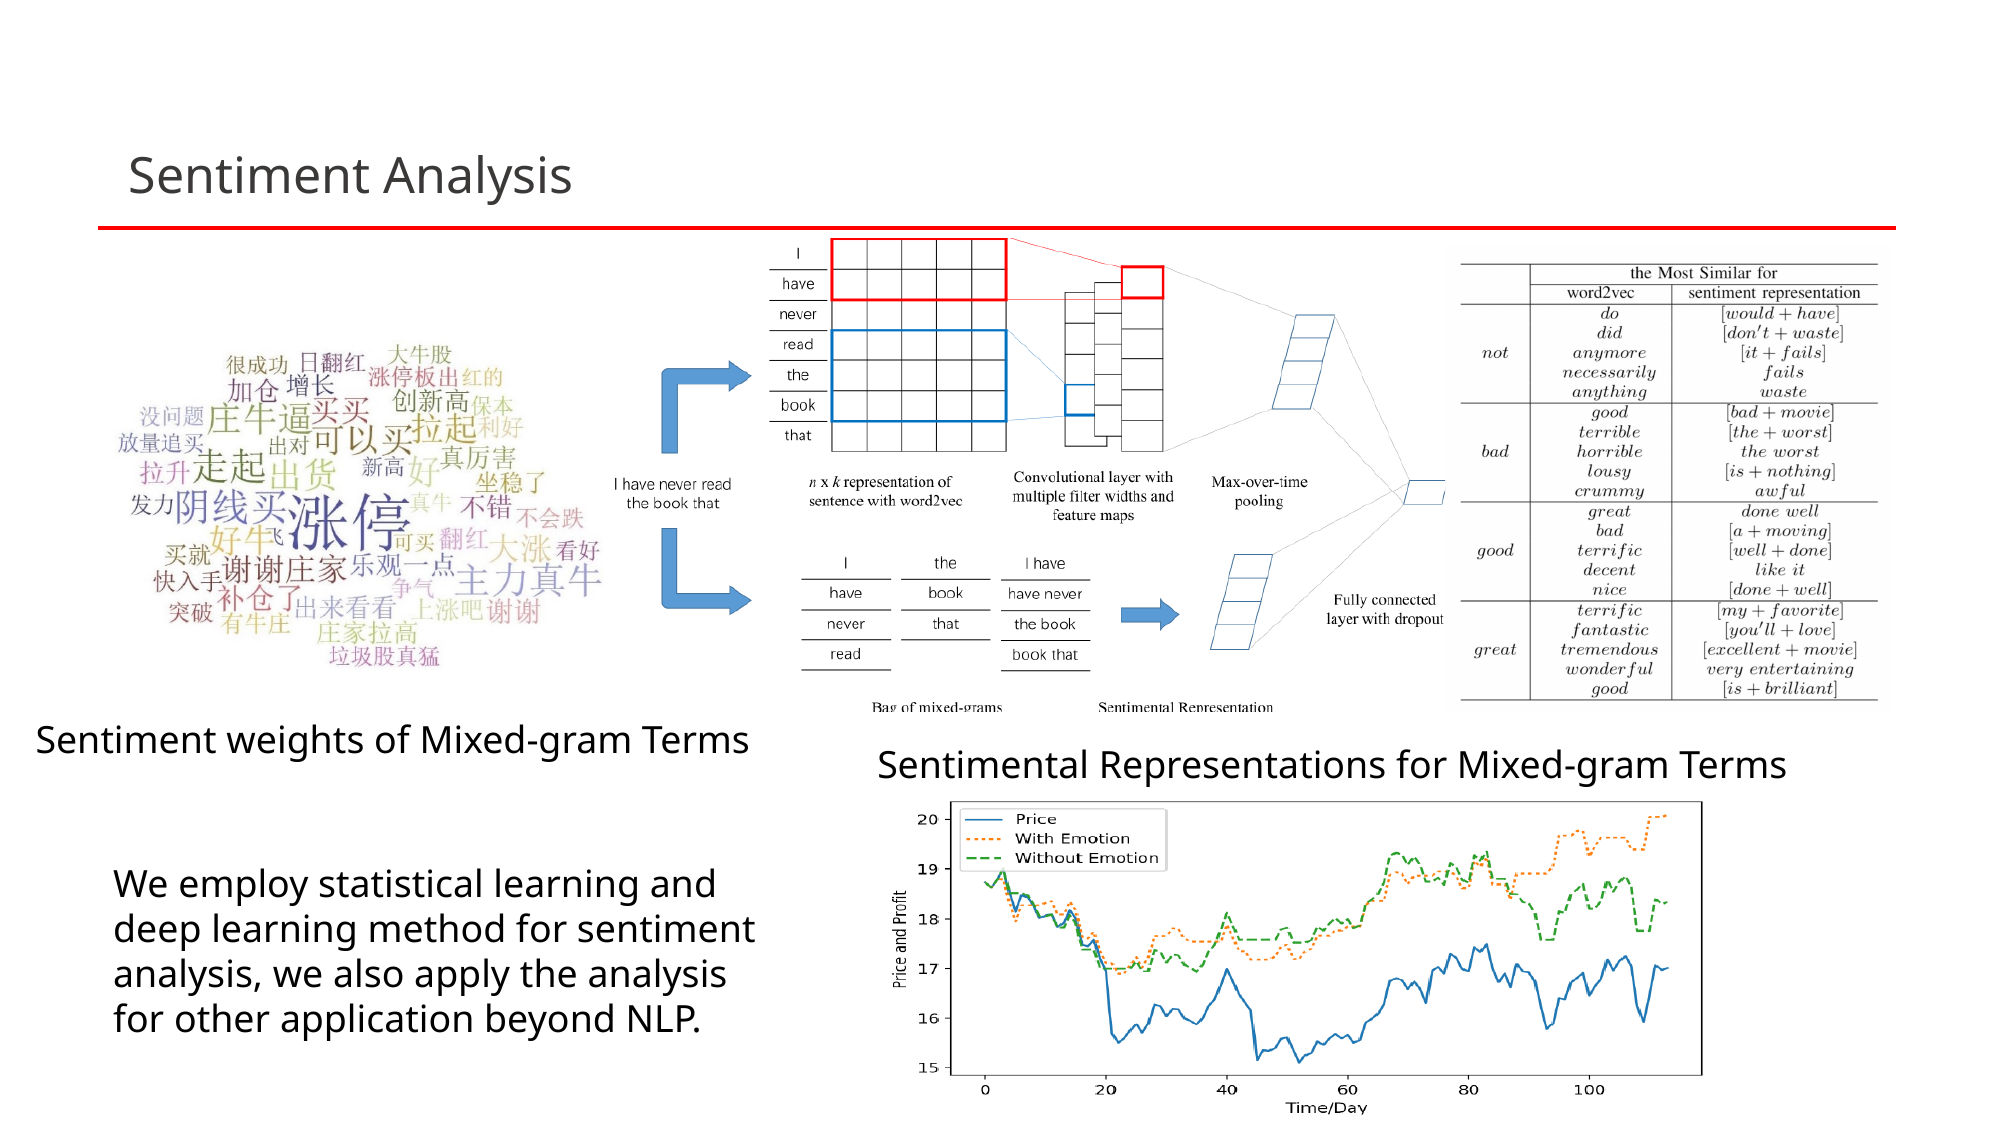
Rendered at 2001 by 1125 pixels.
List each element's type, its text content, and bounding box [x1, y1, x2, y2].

text_box Sentimental Representations for Mixed-gram Terms [862, 733, 1878, 794]
picture [114, 340, 603, 670]
text_box Sentiment weights of Mixed-gram Terms [20, 708, 776, 769]
text_box We employ statistical learning and deep learning method for sentiment analysis, we also apply the analysis for other application beyond NLP. [98, 852, 773, 1048]
picture [886, 794, 1728, 1118]
text_box Sentiment Analysis [113, 131, 1437, 213]
picture [610, 238, 1893, 712]
